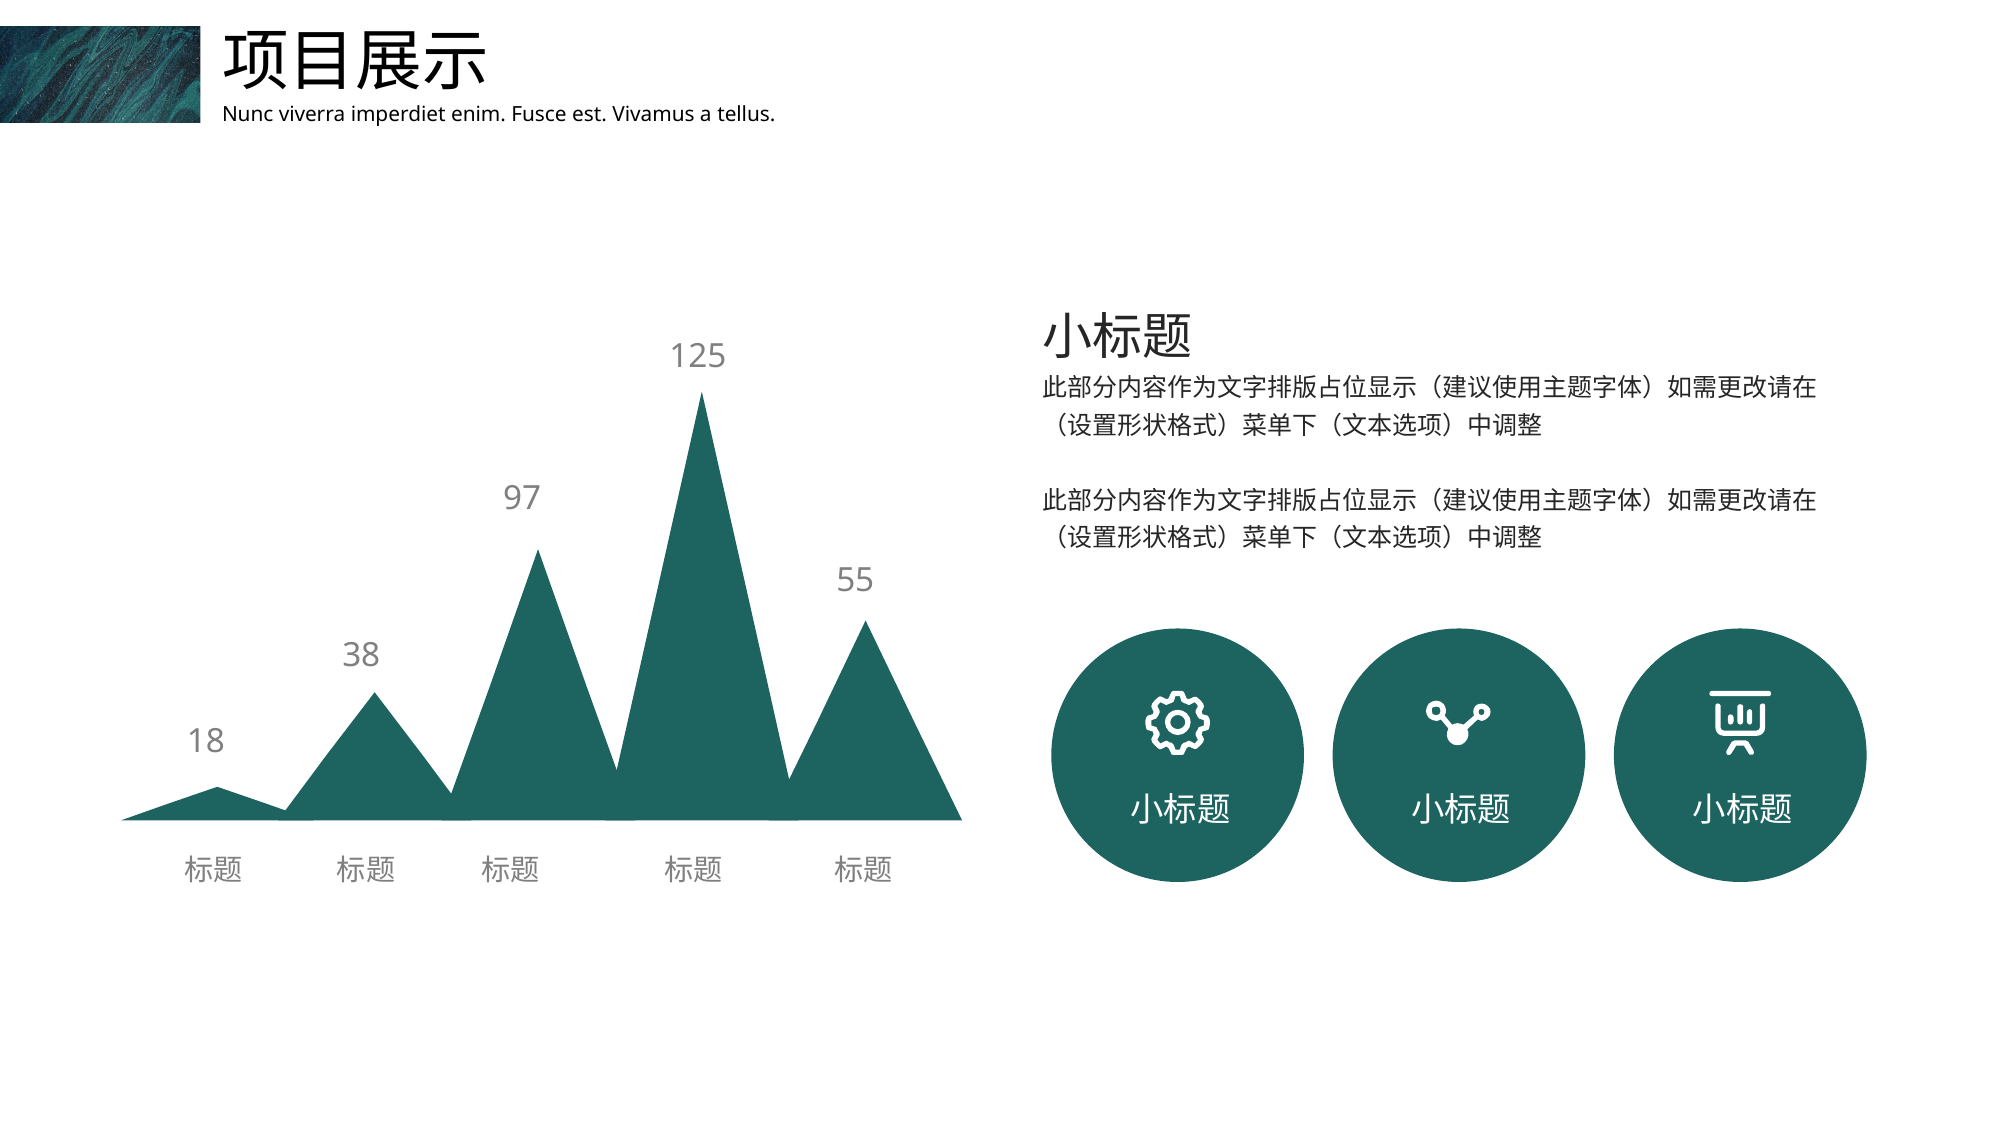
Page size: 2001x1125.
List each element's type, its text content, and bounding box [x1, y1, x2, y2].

text_box [1332, 628, 1586, 882]
text_box [605, 391, 789, 821]
text_box [120, 786, 314, 821]
text_box [1051, 628, 1304, 882]
text_box 标题 [819, 843, 908, 894]
text_box 小标题 [1641, 780, 1844, 829]
text_box [769, 620, 963, 821]
text_box 标题 [322, 843, 411, 894]
text_box 18 [172, 711, 240, 766]
text_box 97 [488, 468, 556, 524]
text_box [1425, 700, 1491, 746]
text_box 标题 [649, 843, 738, 894]
text_box 小标题 [1079, 780, 1282, 829]
text_box [0, 25, 201, 123]
text_box 小标题 [1359, 780, 1562, 829]
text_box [1145, 690, 1210, 755]
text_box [1709, 690, 1772, 756]
text_box [451, 549, 616, 821]
text_box Nunc viverra imperdiet enim. Fusce est. Vivamus a tellus. [207, 93, 813, 133]
text_box 125 [654, 326, 742, 382]
text_box 55 [821, 550, 889, 606]
text_box 标题 [466, 843, 555, 894]
text_box 小标题 此部分内容作为文字排版占位显示（建议使用主题字体）如需更改请在（设置形状格式）菜单下（文本选项）中调整 此部分内容作为文字排版占位显示（建议使用主题字体）如需更改请在（设置形状格式）菜单下（文本选项）中调整 [1042, 274, 1865, 552]
text_box 标题 [169, 843, 259, 894]
text_box [1613, 628, 1867, 882]
text_box 38 [327, 625, 395, 681]
text_box [285, 692, 472, 821]
text_box 项目展示 [207, 10, 581, 93]
